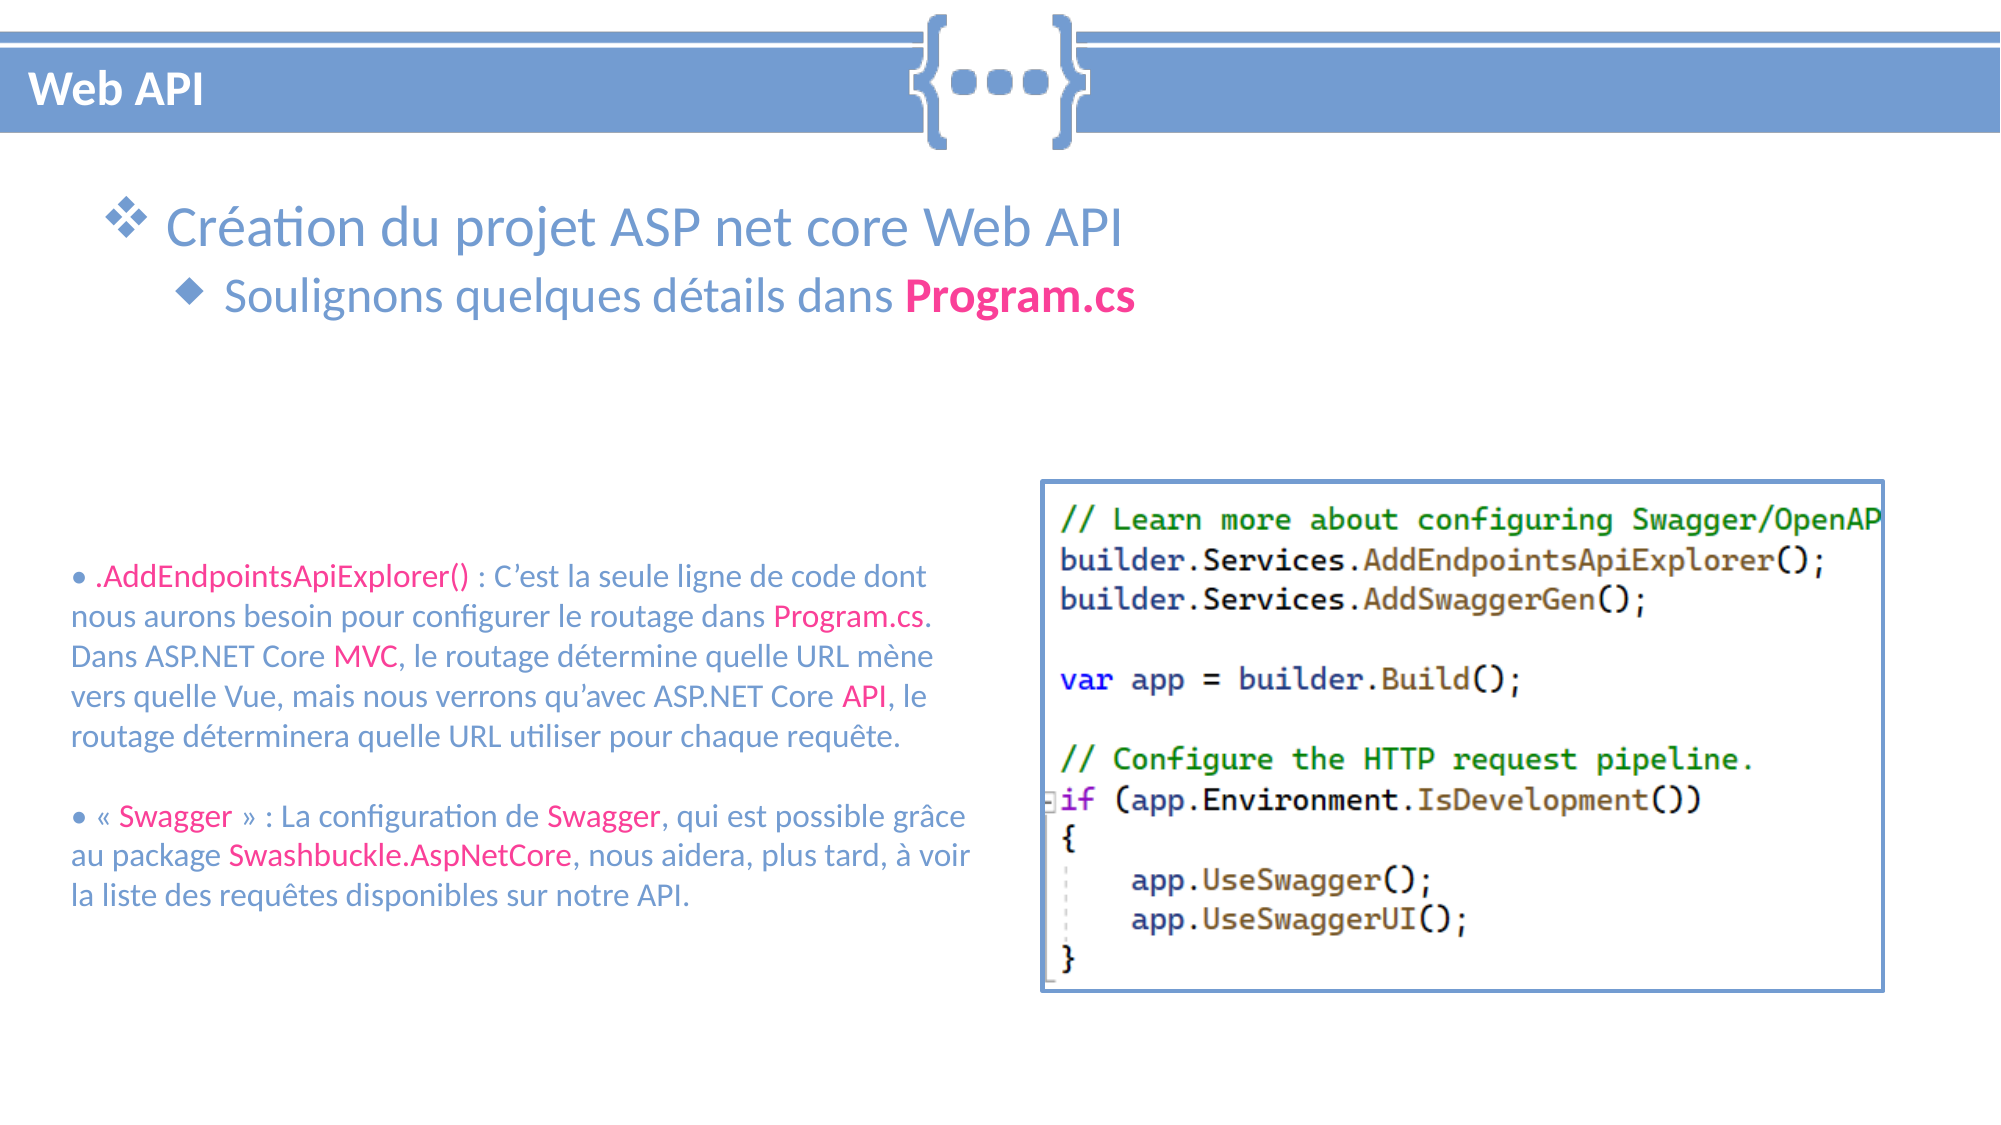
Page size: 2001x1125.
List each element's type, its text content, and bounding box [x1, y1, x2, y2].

title Web API [12, 58, 913, 120]
picture [0, 4, 2000, 161]
text_box • .AddEndpointsApiExplorer() : C’est la seule ligne de code dont nous aurons besoin pour configurer le routage dans Program.cs. Dans ASP.NET Core MVC, le routage détermine quelle URL mène vers quelle Vue, mais nous verrons qu’avec ASP.NET Core API, le routage déterminera quelle URL utiliser pour chaque requête. • « Swagger » : La configuration de Swagger, qui est possible grâce au package Swashbuckle.AspNetCore, nous aidera, plus tard, à voir la liste des requêtes disponibles sur notre API. [55, 546, 998, 921]
list Création du projet ASP net core Web API Soulignons quelques détails dans Program.cs [85, 188, 1910, 1014]
picture [1044, 483, 1881, 989]
